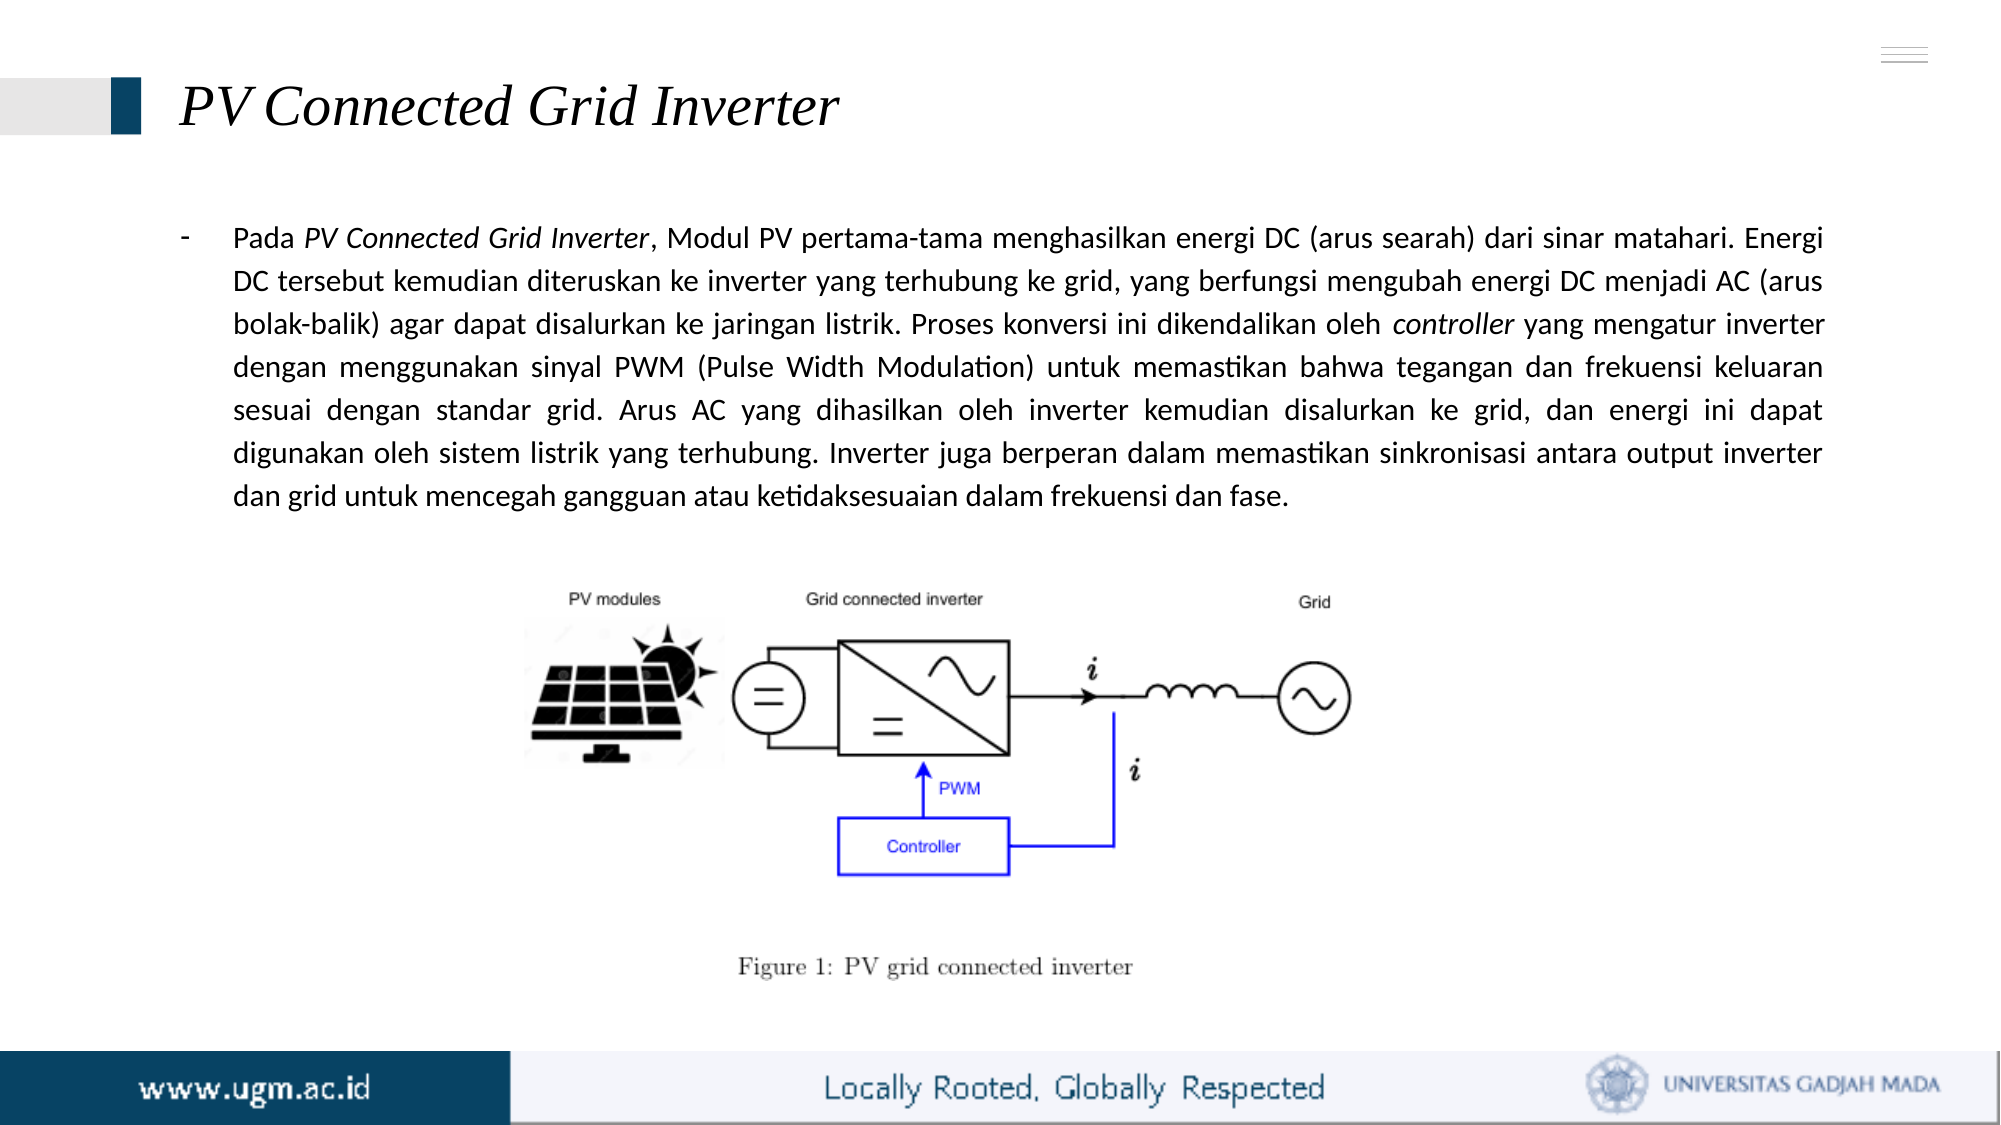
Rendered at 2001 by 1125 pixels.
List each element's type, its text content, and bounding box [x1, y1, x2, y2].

title PV Connected Grid Inverter [159, 47, 1842, 165]
picture [523, 577, 1424, 981]
picture [0, 1051, 2000, 1125]
text_box Pada PV Connected Grid Inverter, Modul PV pertama-tama menghasilkan energi DC (arus searah) dari sinar matahari. Energi DC tersebut kemudian diteruskan ke inverter yang terhubung ke grid, yang berfungsi mengubah energi DC menjadi AC (arus bolak-balik) agar dapat disalurkan ke jaringan listrik. Proses konversi ini dikendalikan oleh controller yang mengatur inverter dengan menggunakan sinyal PWM (Pulse Width Modulation) untuk memastikan bahwa tegangan dan frekuensi keluaran sesuai dengan standar grid. Arus AC yang dihasilkan oleh inverter kemudian disalurkan ke grid, dan energi ini dapat digunakan oleh sistem listrik yang terhubung. Inverter juga berperan dalam memastikan sinkronisasi antara output inverter dan grid untuk mencegah gangguan atau ketidaksesuaian dalam frekuensi dan fase. [143, 196, 1842, 566]
